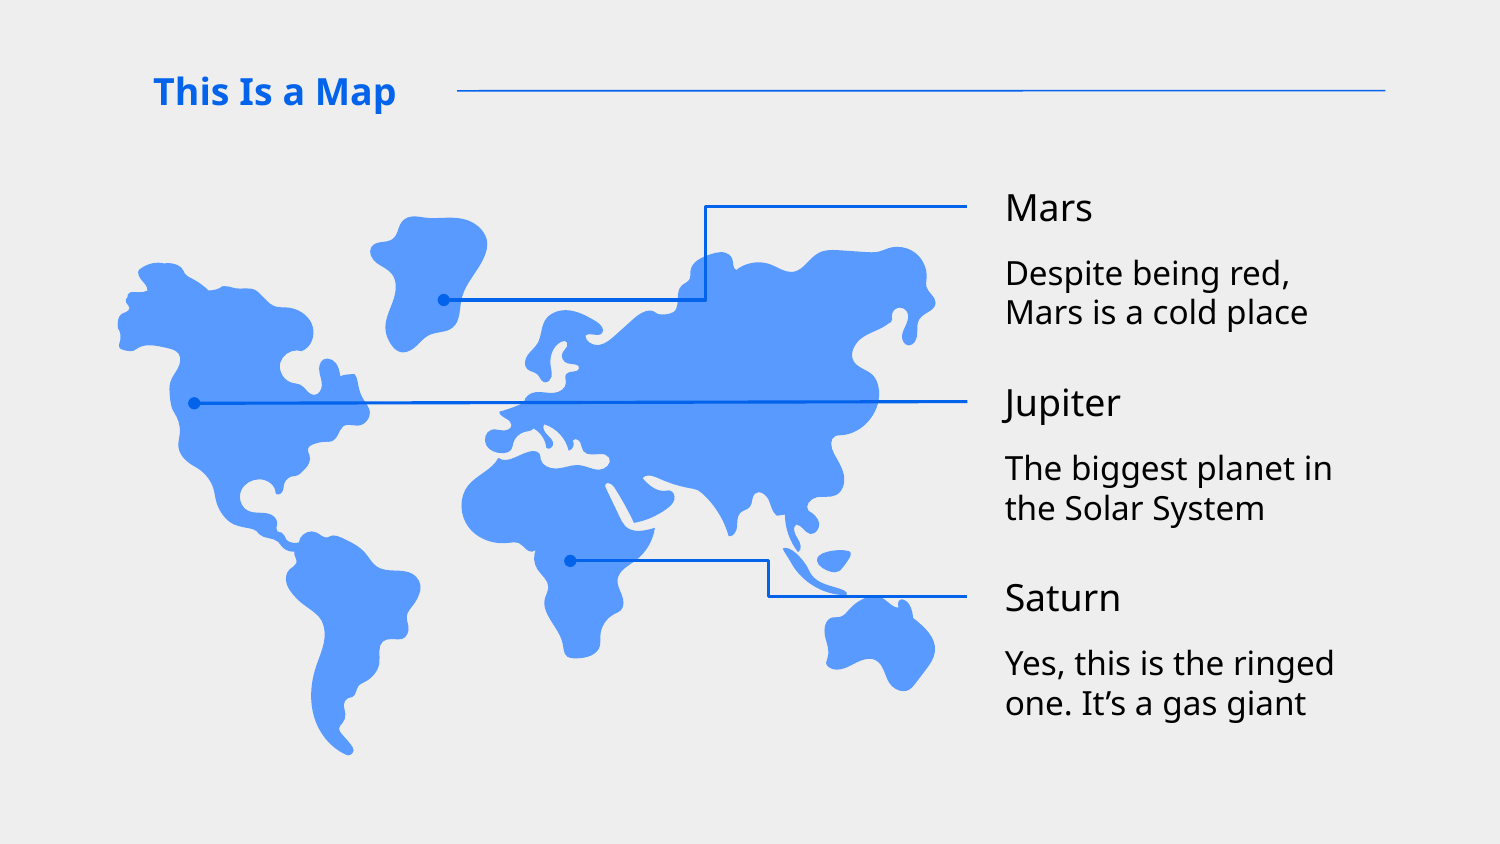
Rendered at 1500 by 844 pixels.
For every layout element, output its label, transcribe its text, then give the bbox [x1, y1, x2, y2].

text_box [117, 216, 937, 756]
text_box Mars [967, 170, 1337, 242]
text_box Jupiter [967, 365, 1337, 437]
title This Is a Map [115, 41, 458, 140]
text_box [193, 404, 937, 410]
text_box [443, 206, 968, 301]
text_box The biggest planet in the Solar System [967, 437, 1385, 536]
text_box Despite being red, Mars is a cold place [967, 242, 1385, 341]
text_box Yes, this is the ringed one. It’s a gas giant [967, 633, 1385, 731]
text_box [569, 560, 968, 597]
text_box Saturn [967, 560, 1337, 633]
